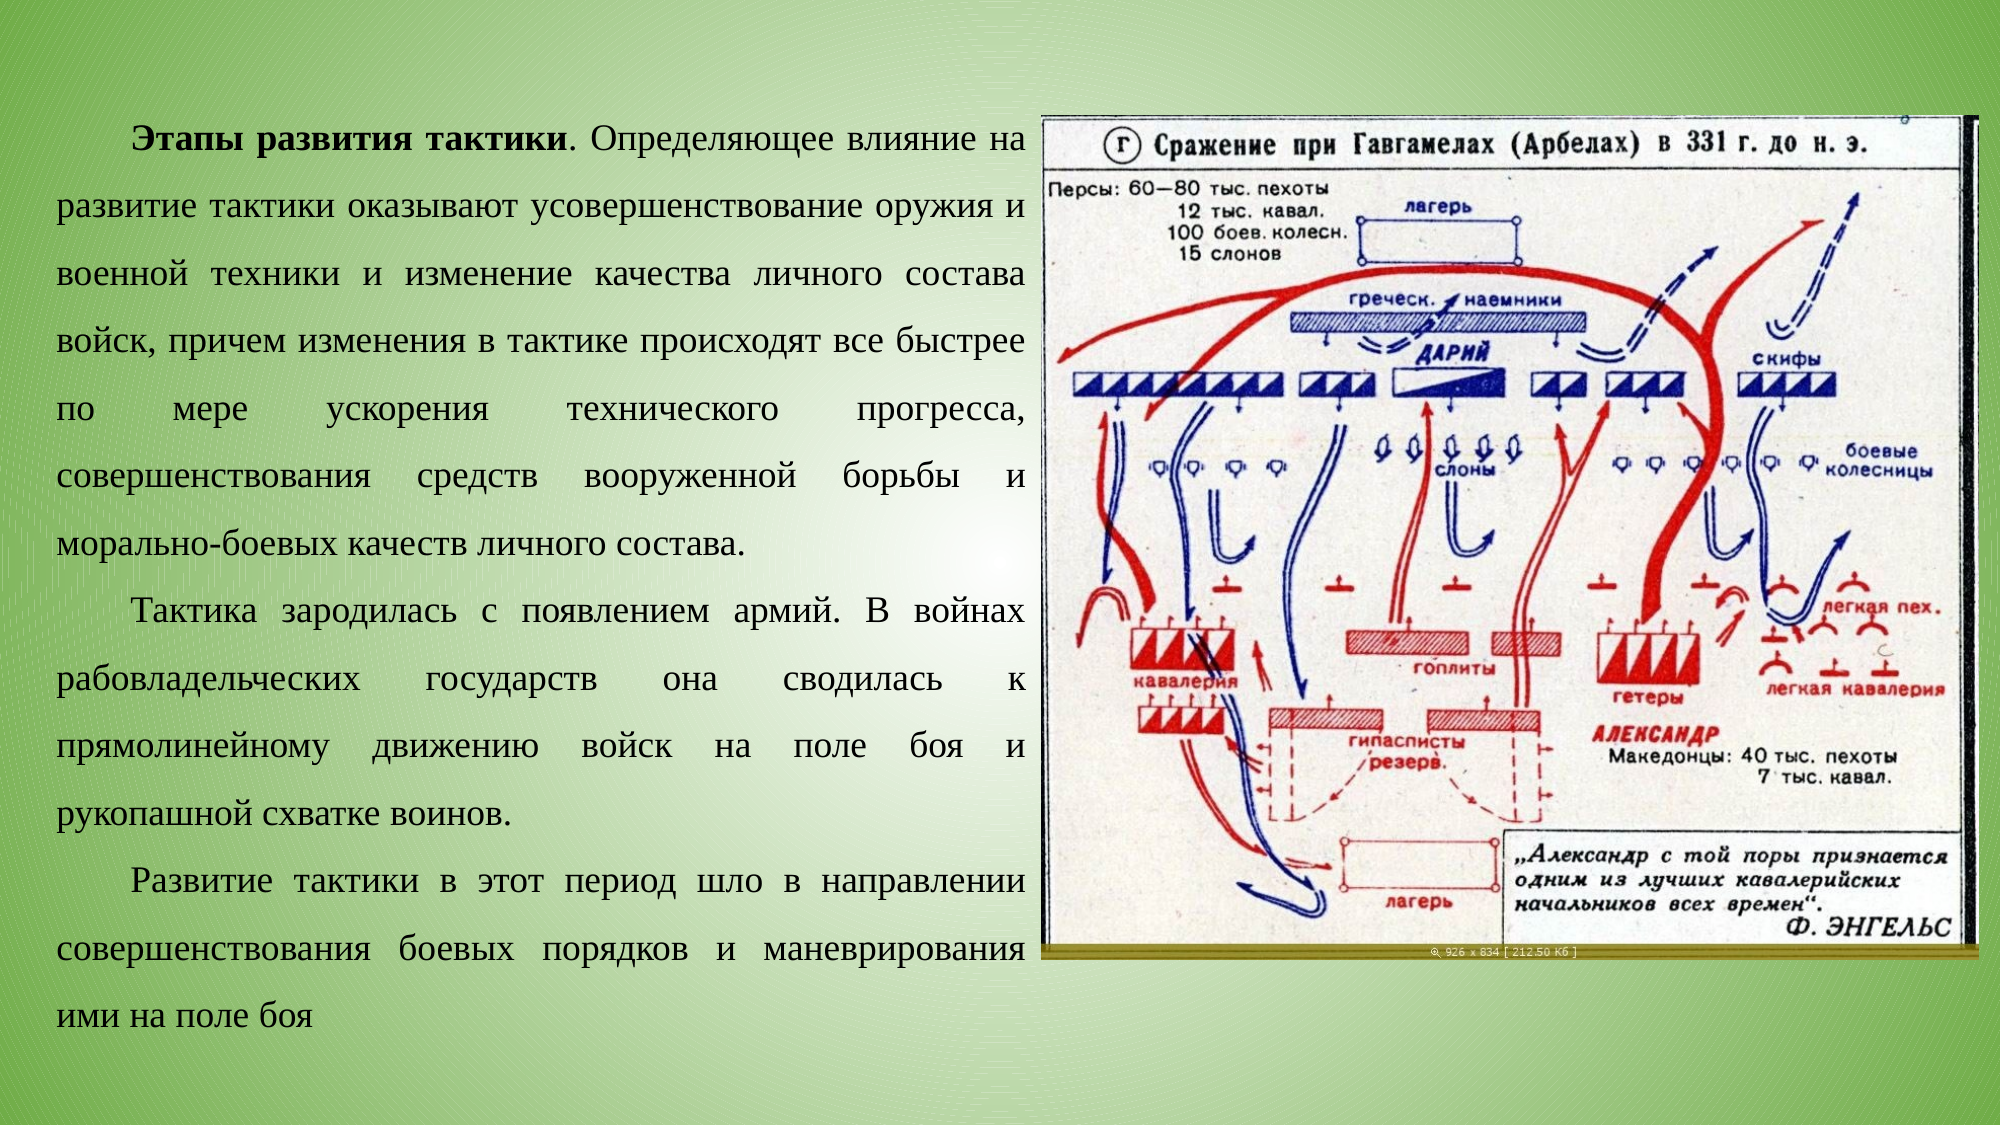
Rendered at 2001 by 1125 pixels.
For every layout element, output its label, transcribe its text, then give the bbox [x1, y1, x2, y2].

picture [1041, 115, 1979, 960]
text_box Этапы развития тактики. Определяющее влияние на развитие тактики оказывают усовершенствование оружия и военной техники и изменение качества личного состава войск, причем изменения в тактике происходят все быстрее по мере ускорения технического прогресса, совершенствования средств вооруженной борьбы и морально-боевых качеств личного состава. Тактика зародилась с появлением армий. В войнах рабовладельческих государств она сводилась к прямолинейному движению войск на поле боя и рукопашной схватке воинов. Развитие тактики в этот период шло в направлении совершенствования боевых порядков и маневрирования ими на поле боя [41, 83, 1042, 1043]
